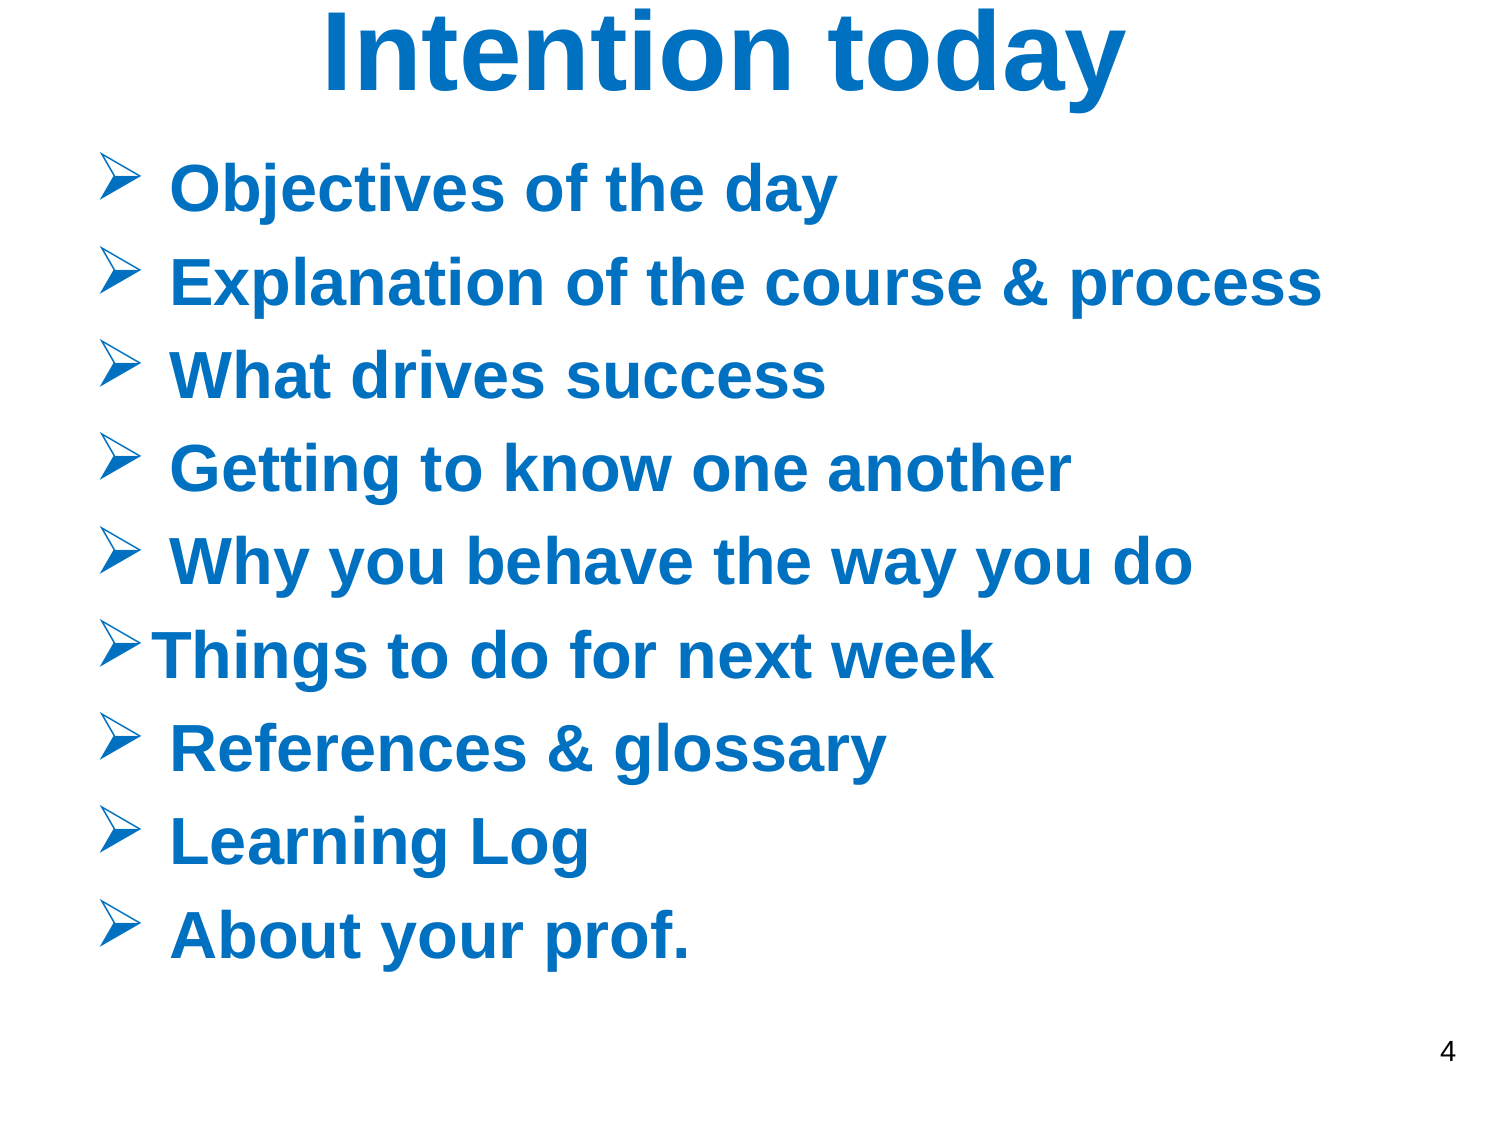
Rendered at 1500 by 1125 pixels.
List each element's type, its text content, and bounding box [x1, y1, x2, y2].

slide_number 4 [1424, 1024, 1488, 1076]
title Intention today [0, 37, 1450, 188]
list Objectives of the day Explanation of the course & process What drives success Getting to know one another Why you behave the way you do Things to do for next week References & glossary Learning Log About your prof. [79, 137, 1430, 900]
